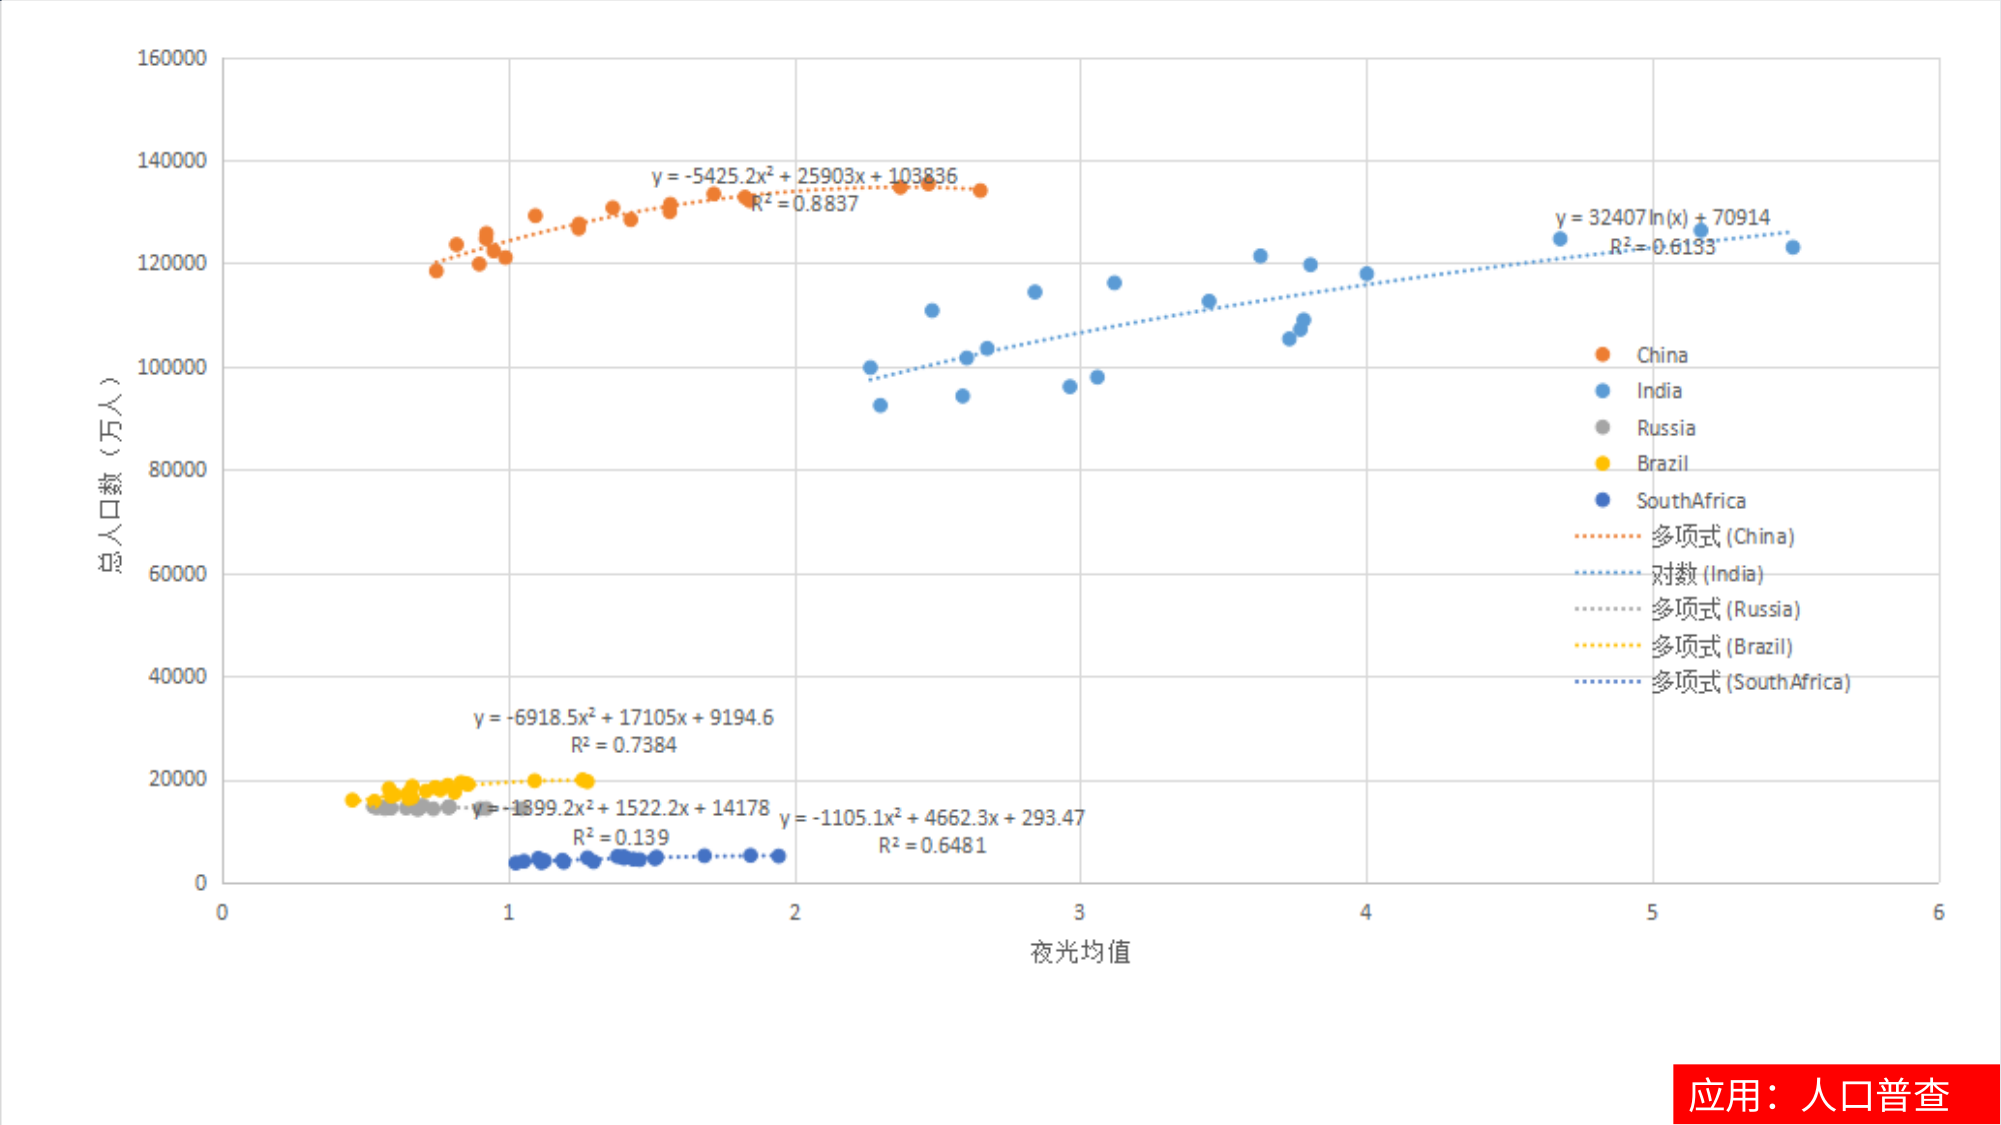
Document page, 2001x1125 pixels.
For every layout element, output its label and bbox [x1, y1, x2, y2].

list [0, 0, 2000, 1125]
